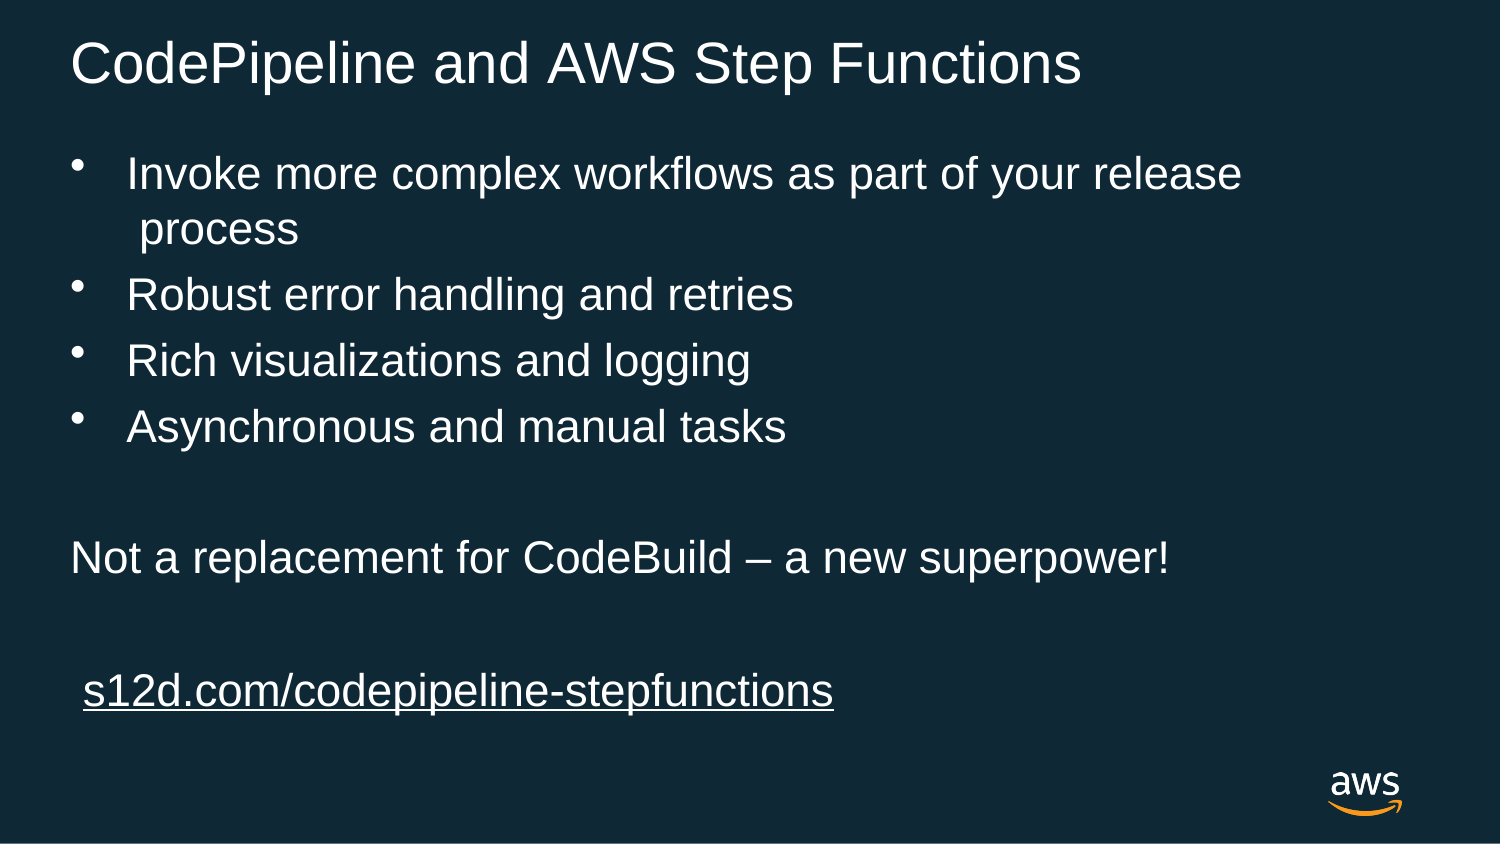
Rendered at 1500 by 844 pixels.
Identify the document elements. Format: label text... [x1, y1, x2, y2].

title CodePipeline and AWS Step Functions [68, 22, 1089, 141]
text_box Invoke more complex workflows as part of your release process Robust error handling and retries Rich visualizations and logging Asynchronous and manual tasks Not a replacement for CodeBuild – a new superpower! s12d.com/codepipeline-stepfunctions [68, 141, 1249, 716]
picture [1328, 772, 1402, 816]
